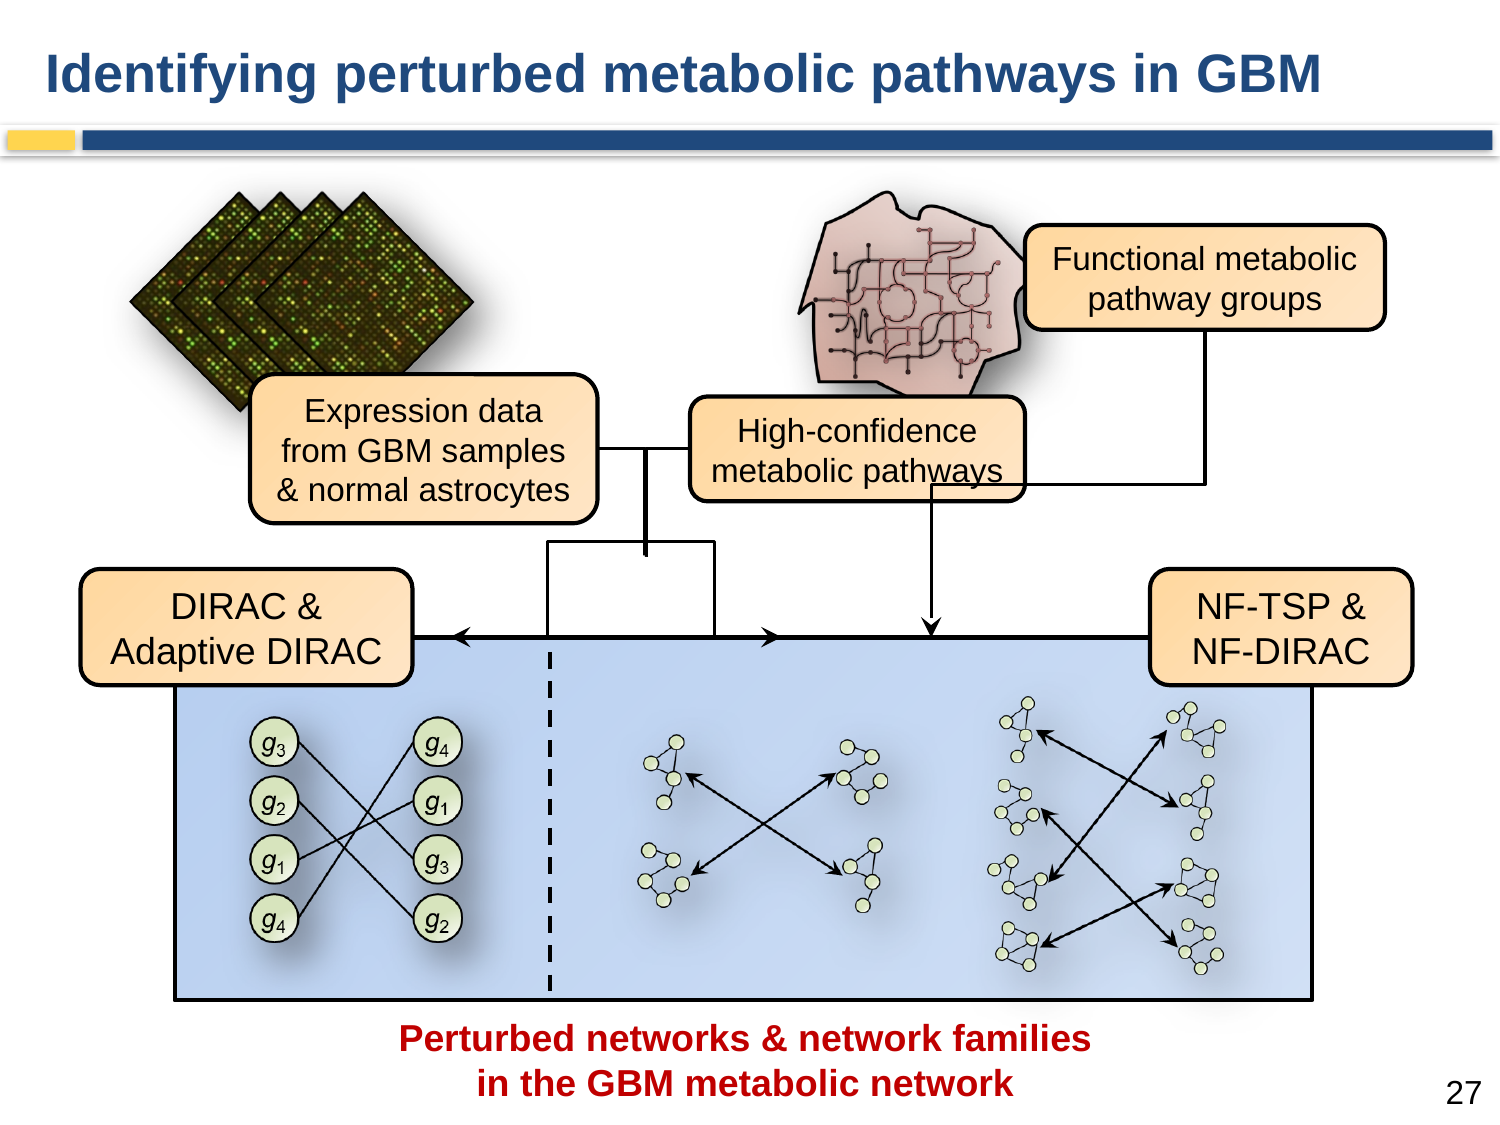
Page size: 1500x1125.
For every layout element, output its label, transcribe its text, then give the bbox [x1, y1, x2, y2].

picture [637, 733, 888, 913]
picture [987, 696, 1227, 976]
picture [243, 716, 463, 951]
picture [774, 187, 1044, 422]
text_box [449, 449, 782, 638]
picture [130, 130, 474, 425]
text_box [914, 347, 1222, 622]
text_box Expression data from GBM samples & normal astrocytes [247, 372, 600, 526]
text_box [173, 635, 549, 1002]
text_box Functional metabolic pathway groups [1048, 222, 1388, 332]
text_box NF-TSP & NF-DIRAC [1147, 566, 1415, 688]
text_box High-confidence metabolic pathways [687, 394, 909, 504]
text_box DIRAC & Adaptive DIRAC [78, 566, 415, 688]
title Identifying perturbed metabolic pathways in GBM [37, 24, 1463, 118]
text_box [548, 635, 1314, 1002]
text_box Perturbed networks & network families in the GBM metabolic network [378, 1006, 1113, 1112]
text_box 27 [1424, 1063, 1500, 1125]
